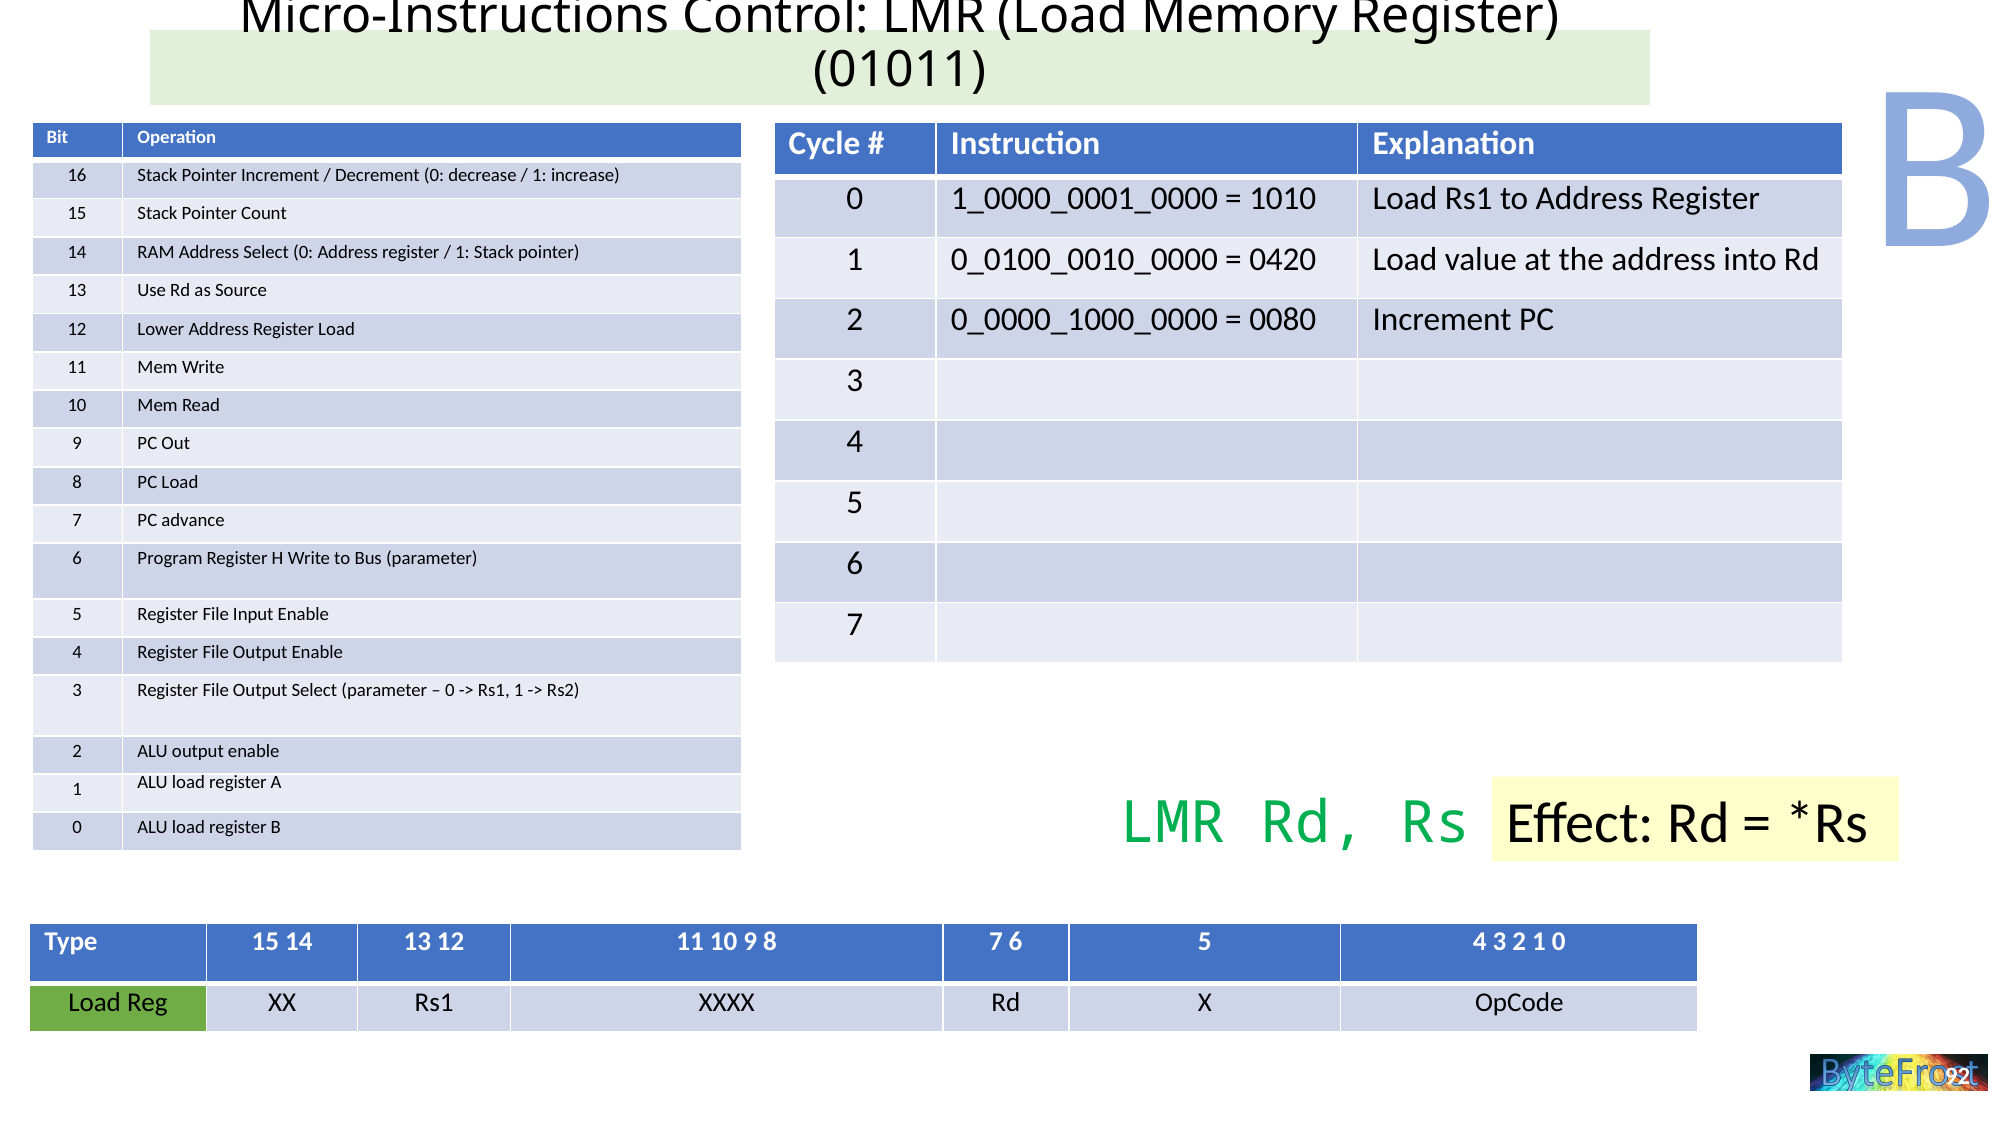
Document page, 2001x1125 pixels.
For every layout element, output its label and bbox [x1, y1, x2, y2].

table_cell [775, 482, 935, 541]
table_cell [1358, 360, 1842, 419]
table_cell [33, 676, 122, 735]
table_header [207, 924, 357, 981]
table_cell [123, 506, 741, 542]
text_box [1491, 776, 1899, 862]
table_cell [775, 360, 935, 419]
table_cell [937, 543, 1357, 602]
table_cell [33, 391, 122, 427]
table_cell [33, 199, 122, 236]
table_cell [33, 737, 122, 773]
title [150, 29, 1650, 105]
table_cell [123, 600, 741, 636]
table_cell [123, 163, 741, 198]
table_cell [1358, 299, 1842, 358]
table_cell [33, 638, 122, 674]
table_cell [123, 775, 741, 811]
table_cell [358, 986, 510, 1031]
table_header [511, 924, 942, 981]
table_cell [33, 775, 122, 811]
table_header [1341, 924, 1697, 981]
table_cell [33, 314, 122, 351]
table_header [1070, 924, 1340, 981]
table_cell [33, 468, 122, 504]
table_cell [33, 353, 122, 389]
table_cell [123, 391, 741, 427]
table_cell [33, 429, 122, 466]
table_cell [33, 163, 122, 198]
table_cell [775, 180, 935, 237]
table_cell [33, 813, 122, 850]
table_cell [123, 676, 741, 735]
text_box [1855, 0, 2000, 303]
table_cell [775, 421, 935, 480]
text_box [1535, 1044, 1986, 1105]
table_cell [123, 353, 741, 389]
table_cell [123, 468, 741, 504]
table_cell [33, 506, 122, 542]
table_cell [1070, 986, 1340, 1031]
table_header [1358, 123, 1842, 174]
table_cell [1358, 180, 1842, 237]
text_box [1070, 776, 1486, 862]
table_cell [33, 600, 122, 636]
table_header [937, 123, 1357, 174]
table_header [30, 924, 206, 981]
table_cell [123, 813, 741, 850]
table_cell [33, 544, 122, 598]
table_header [33, 123, 122, 157]
table_cell [775, 603, 935, 662]
table_cell [511, 986, 942, 1031]
table_header [944, 924, 1068, 981]
table_cell [33, 238, 122, 274]
table_cell [944, 986, 1068, 1031]
table_cell [937, 482, 1357, 541]
table_cell [33, 276, 122, 313]
table_cell [207, 986, 357, 1031]
table_cell [123, 737, 741, 773]
table_cell [123, 429, 741, 466]
table_cell [1358, 238, 1842, 298]
table_cell [937, 603, 1357, 662]
table_cell [1341, 986, 1697, 1031]
table_cell [775, 299, 935, 358]
table_cell [775, 238, 935, 298]
table_header [123, 123, 741, 157]
table_cell [123, 544, 741, 598]
table_cell [937, 238, 1357, 298]
table_cell [937, 421, 1357, 480]
table_cell [1358, 421, 1842, 480]
table_cell [1358, 482, 1842, 541]
table_cell [775, 543, 935, 602]
table_cell [123, 638, 741, 674]
table_header [775, 123, 935, 174]
table_cell [30, 986, 206, 1031]
picture [1810, 1054, 1988, 1091]
table_cell [123, 314, 741, 351]
table_cell [123, 276, 741, 313]
table_cell [123, 199, 741, 236]
table_cell [1358, 603, 1842, 662]
table_cell [937, 360, 1357, 419]
table_cell [123, 238, 741, 274]
table_cell [937, 299, 1357, 358]
table_header [358, 924, 510, 981]
table_cell [1358, 543, 1842, 602]
table_cell [937, 180, 1357, 237]
